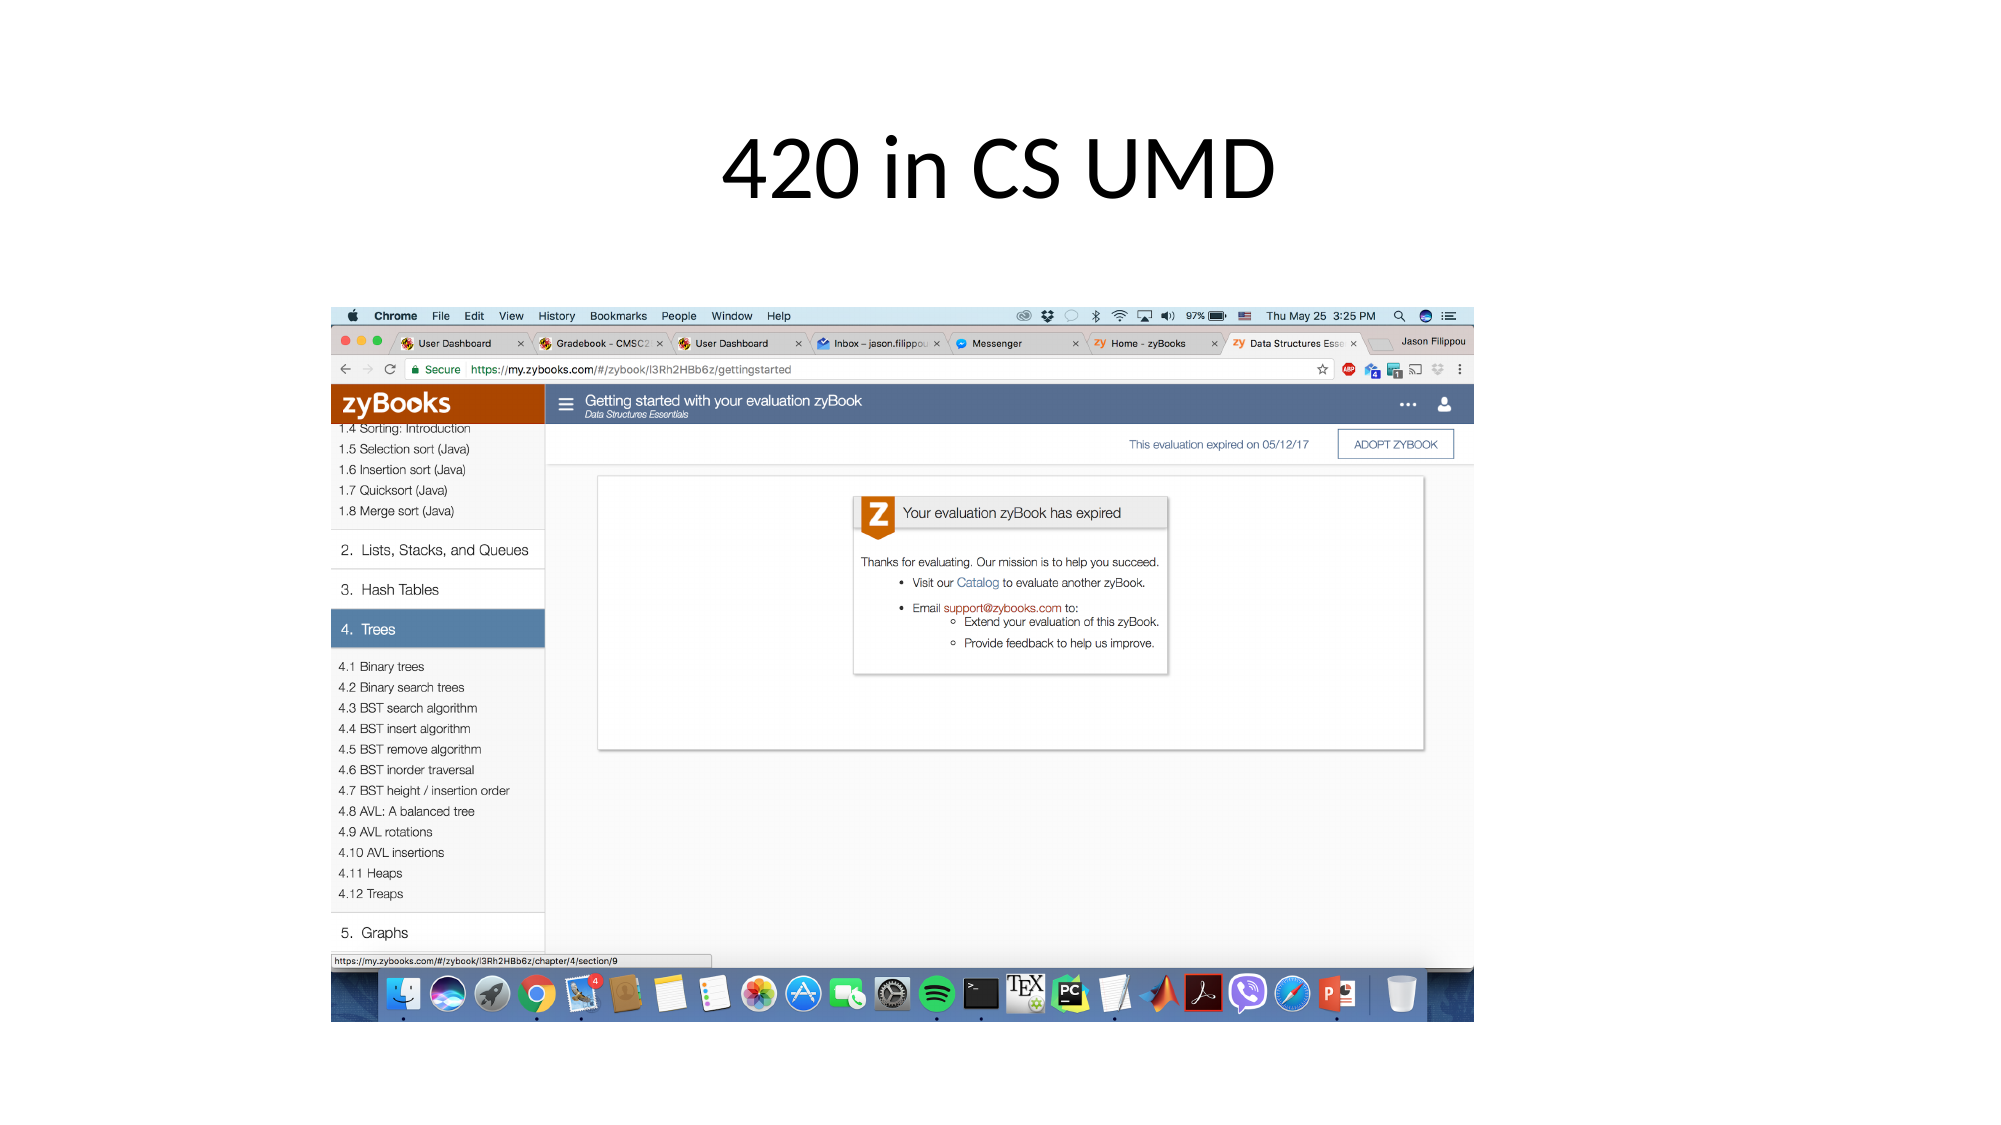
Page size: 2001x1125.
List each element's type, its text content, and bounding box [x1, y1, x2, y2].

title 420 in CS UMD [137, 59, 1863, 278]
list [330, 307, 1474, 1022]
